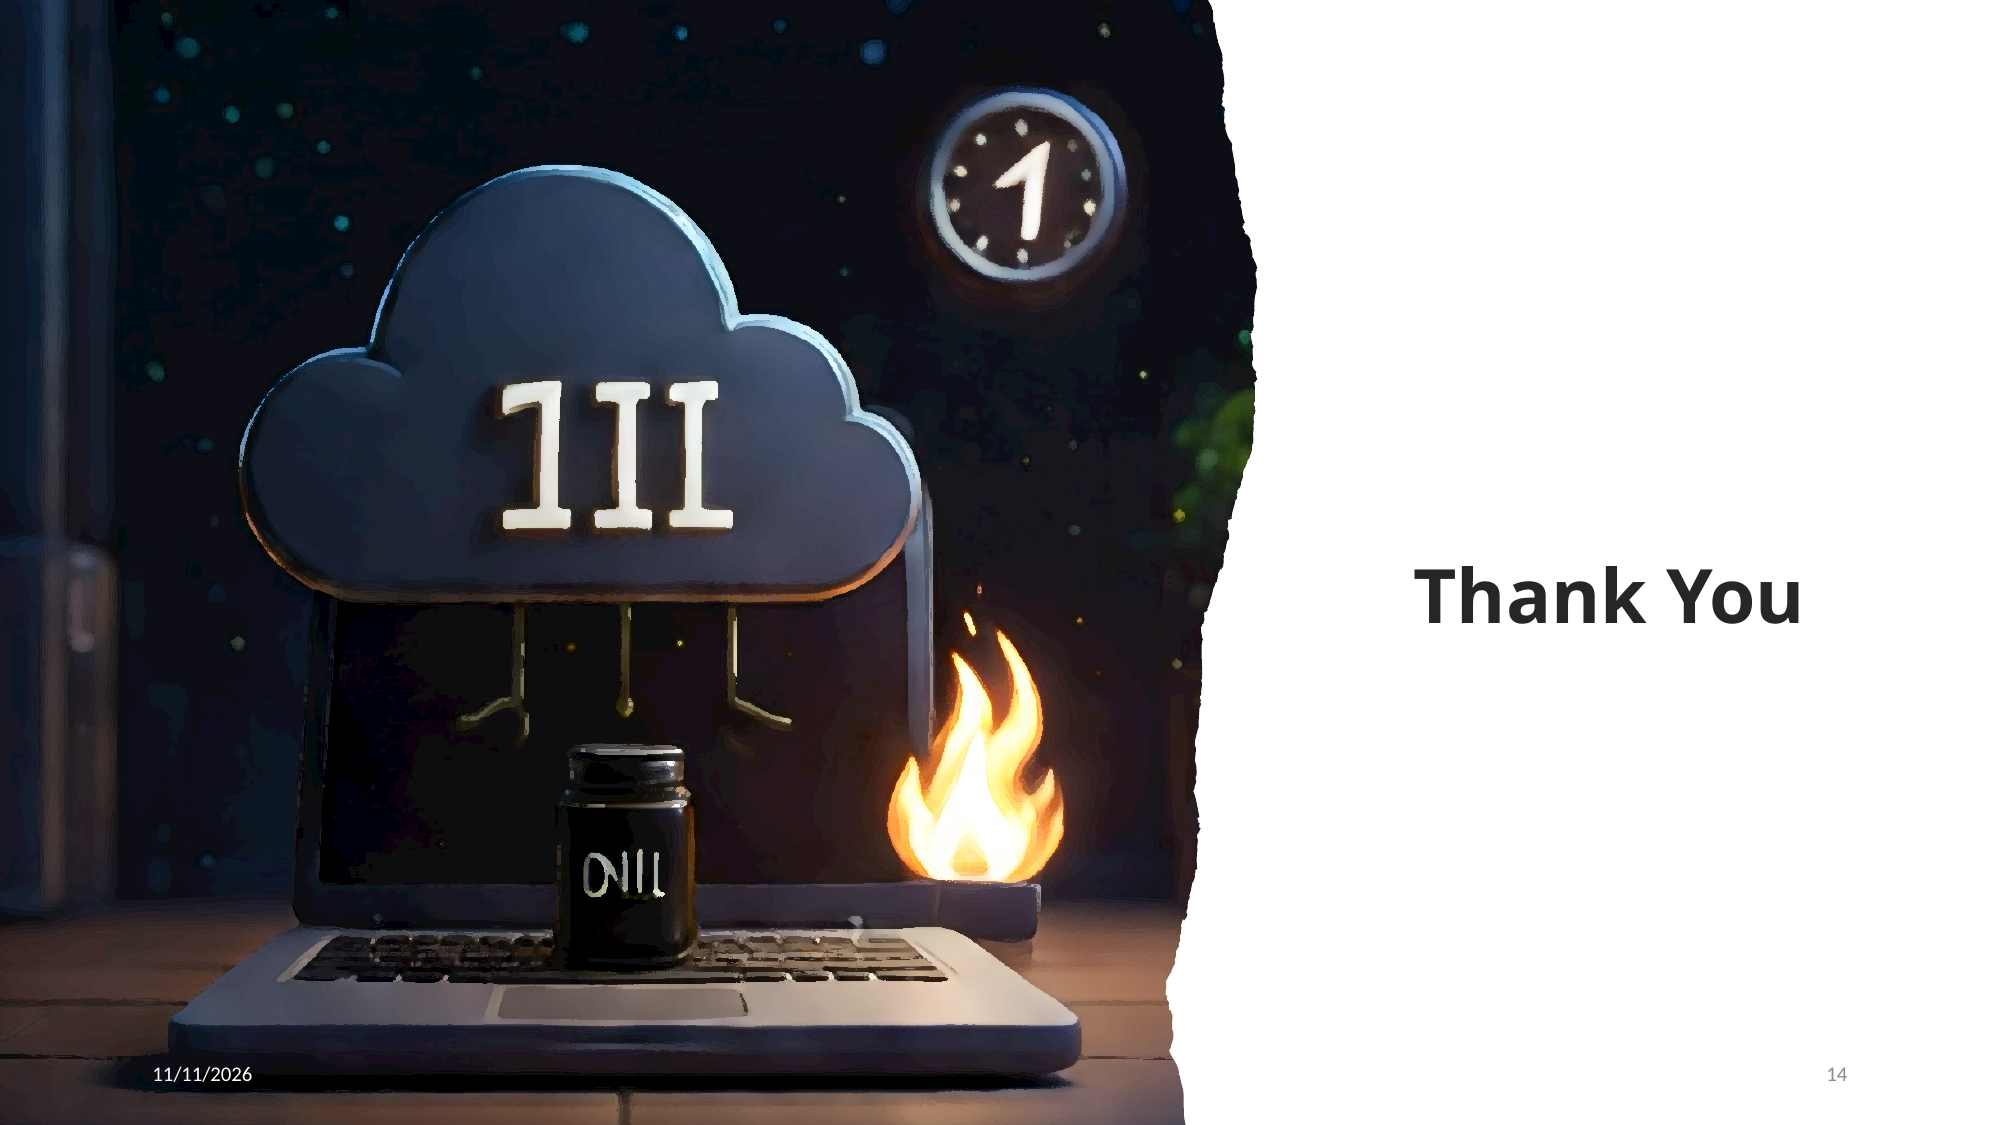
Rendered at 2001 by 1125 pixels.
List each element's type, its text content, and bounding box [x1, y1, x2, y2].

slide_number 14 [1412, 1042, 1863, 1103]
picture [0, 0, 1258, 1125]
title Thank You [1331, 256, 1888, 647]
